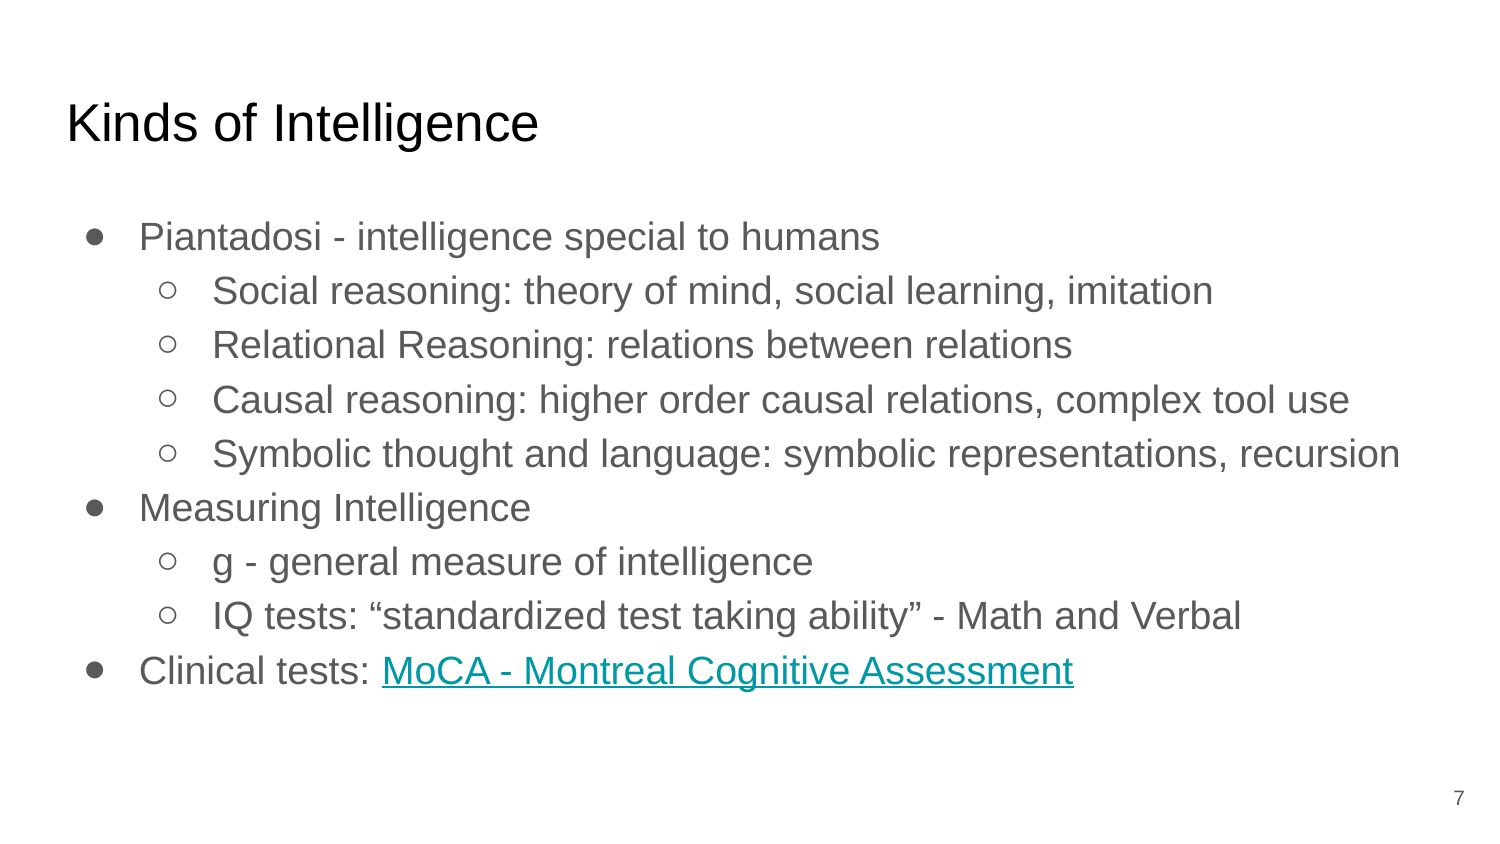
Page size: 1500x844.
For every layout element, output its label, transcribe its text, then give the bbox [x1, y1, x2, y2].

slide_number ‹#› [1389, 764, 1480, 830]
list Piantadosi - intelligence special to humans Social reasoning: theory of mind, social learning, imitation Relational Reasoning: relations between relations Causal reasoning: higher order causal relations, complex tool use Symbolic thought and language: symbolic representations, recursion Measuring Intelligence g - general measure of intelligence IQ tests: “standardized test taking ability” - Math and Verbal Clinical tests: MoCA - Montreal Cognitive Assessment [51, 189, 1449, 750]
title Kinds of Intelligence [51, 72, 1449, 167]
